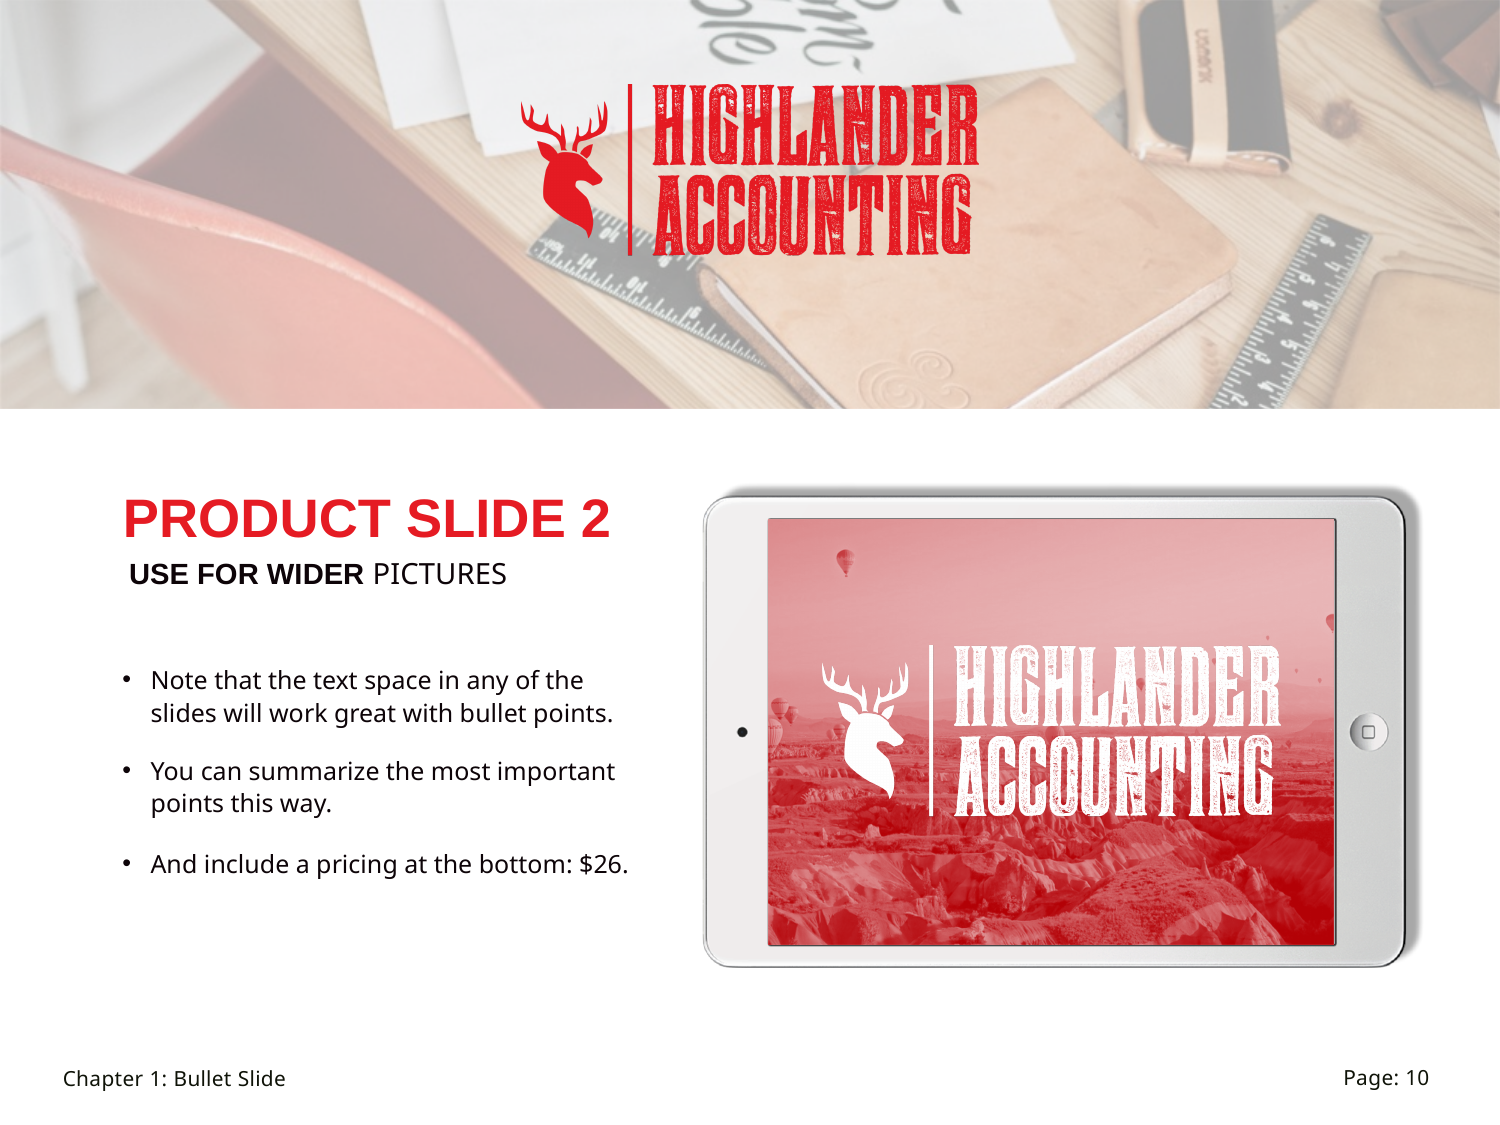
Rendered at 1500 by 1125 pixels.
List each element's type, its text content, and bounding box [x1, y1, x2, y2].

text_box USE FOR WIDER PICTURES [120, 546, 516, 599]
picture [703, 363, 1423, 1086]
text_box Chapter 1: Bullet Slide [56, 1057, 476, 1097]
text_box PRODUCT SLIDE 2 [1311, 475, 1384, 482]
text_box PRODUCT SLIDE 2 [108, 475, 814, 525]
picture [521, 55, 979, 284]
text_box [0, 408, 1500, 1125]
text_box Page: 10 [1016, 1056, 1436, 1099]
text_box Note that the text space in any of the slides will work great with bullet points. You can summarize the most important points this way. And include a pricing at the bottom: $26. [116, 655, 638, 983]
